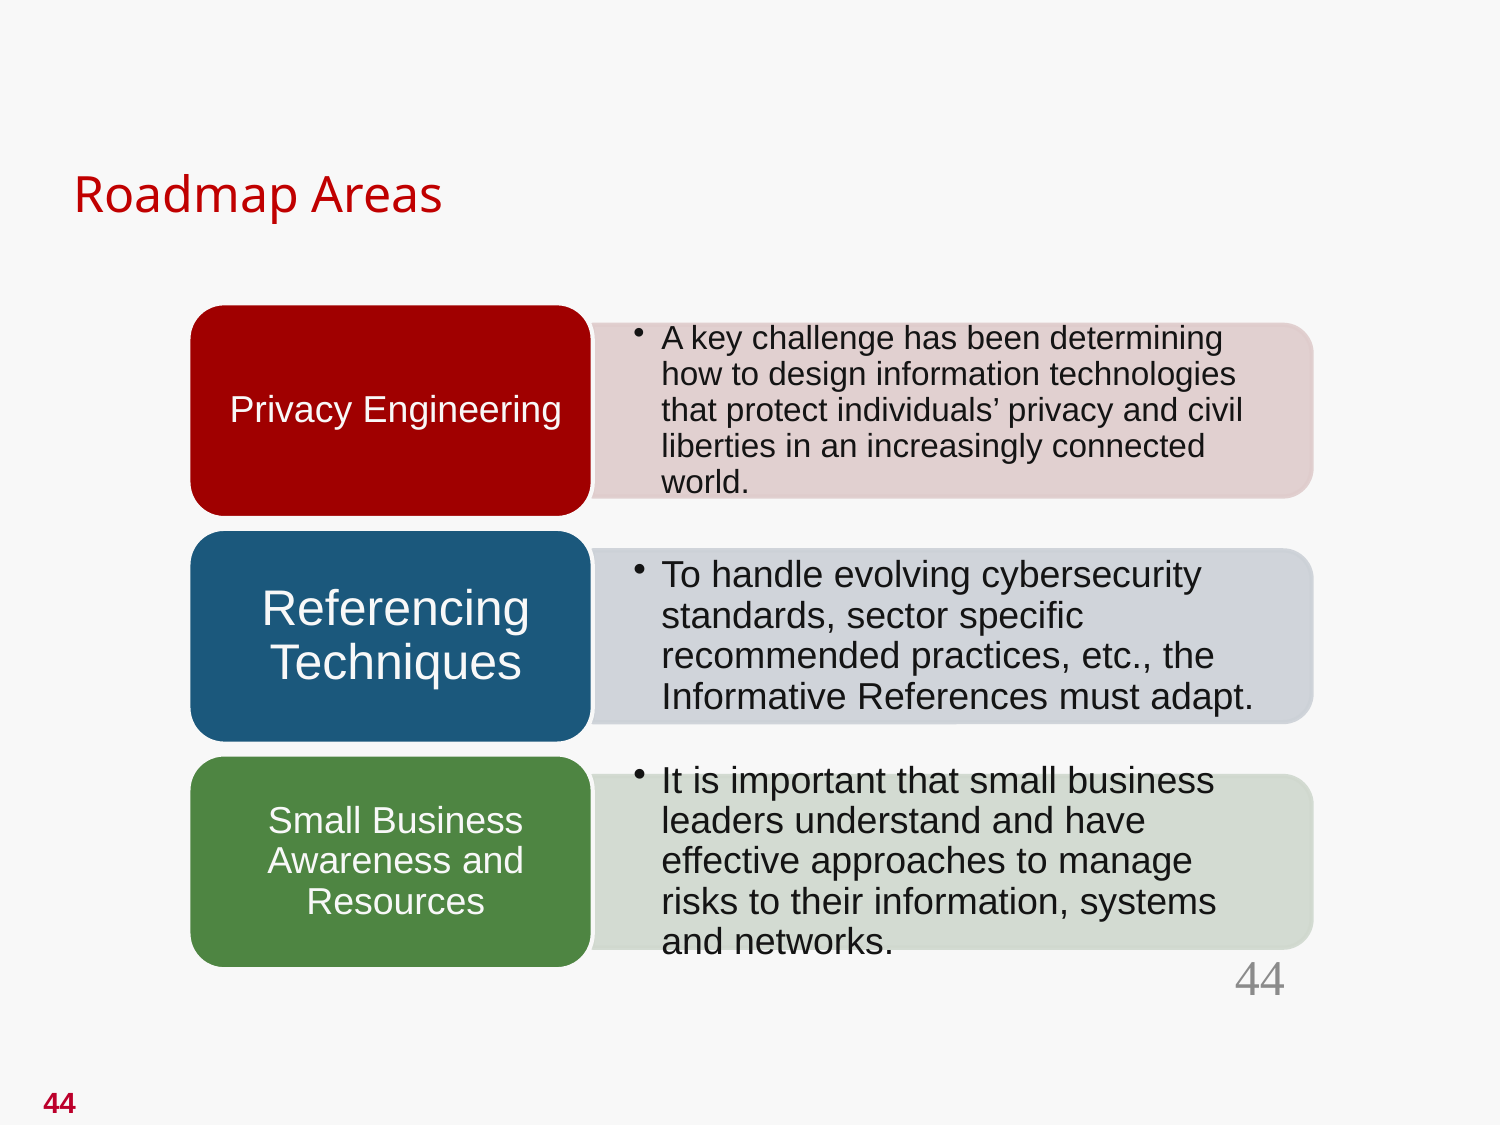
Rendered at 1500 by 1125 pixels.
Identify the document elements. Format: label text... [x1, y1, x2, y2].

title Roadmap Areas [58, 155, 1100, 278]
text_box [188, 302, 1312, 970]
slide_number 44 [1220, 937, 1483, 983]
